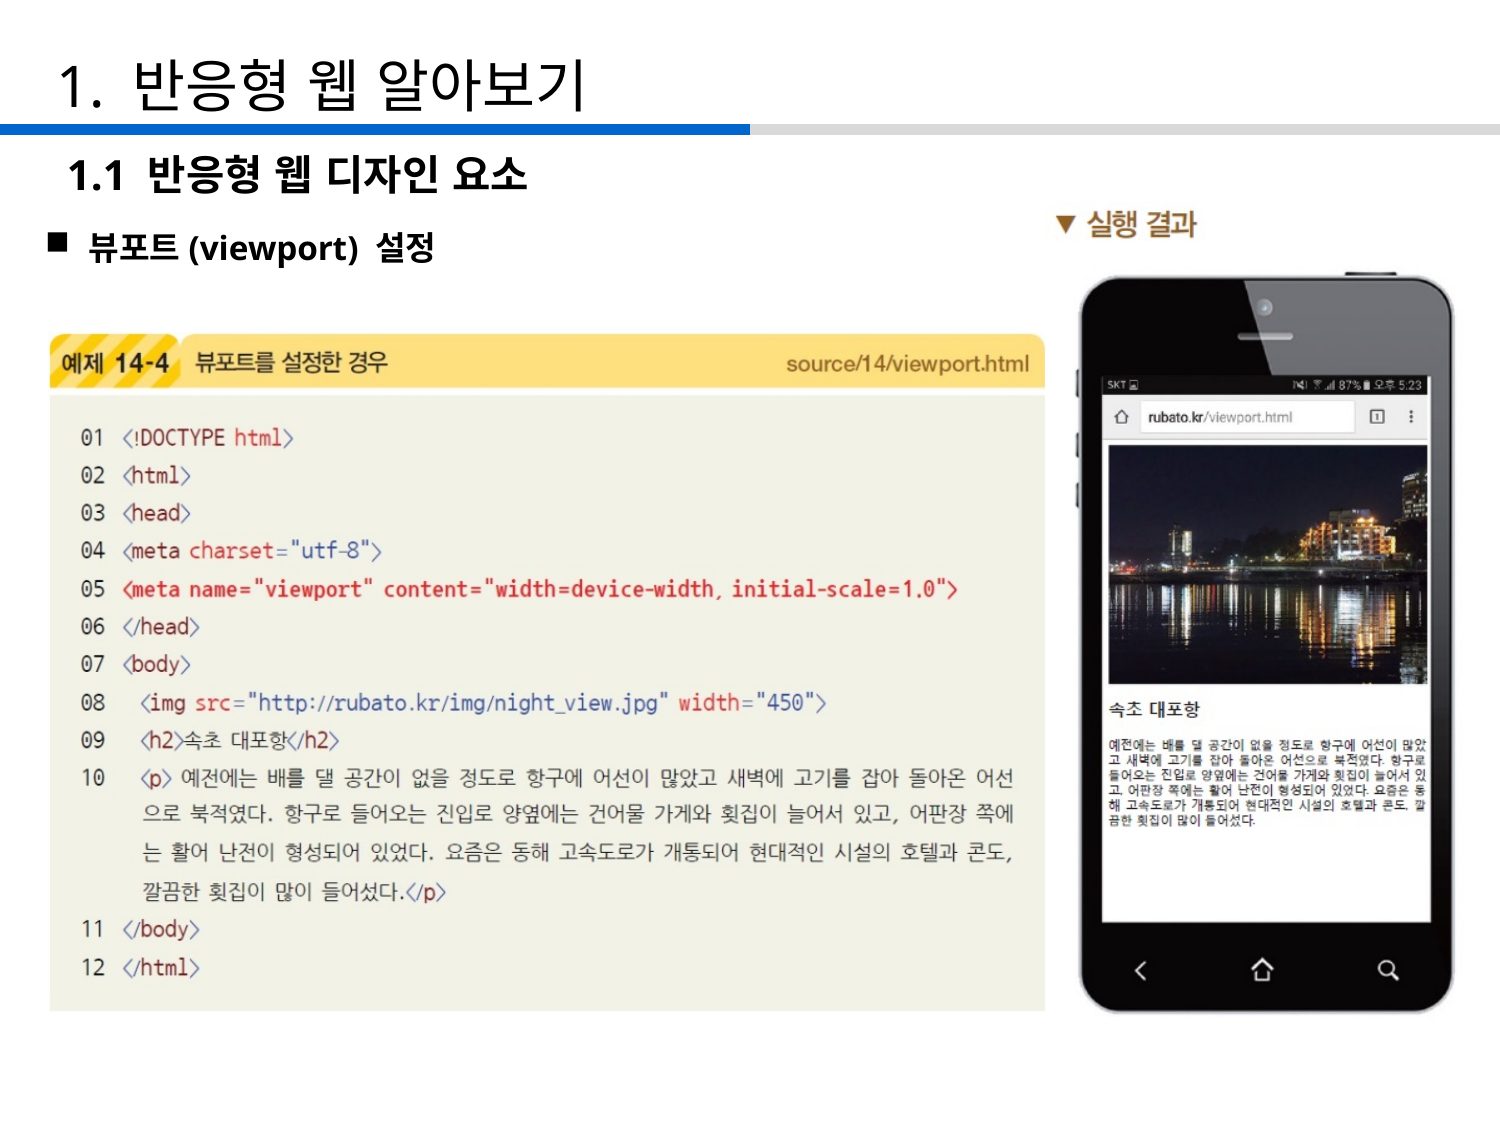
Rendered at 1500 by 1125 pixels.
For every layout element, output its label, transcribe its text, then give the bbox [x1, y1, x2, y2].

text_box 1.1 반응형 웹 디자인 요소 [41, 140, 1282, 199]
picture [48, 201, 1470, 1027]
list 뷰포트(viewport) 설정 [29, 199, 1449, 1059]
text_box 1. 반응형 웹 알아보기 [41, 42, 1459, 127]
